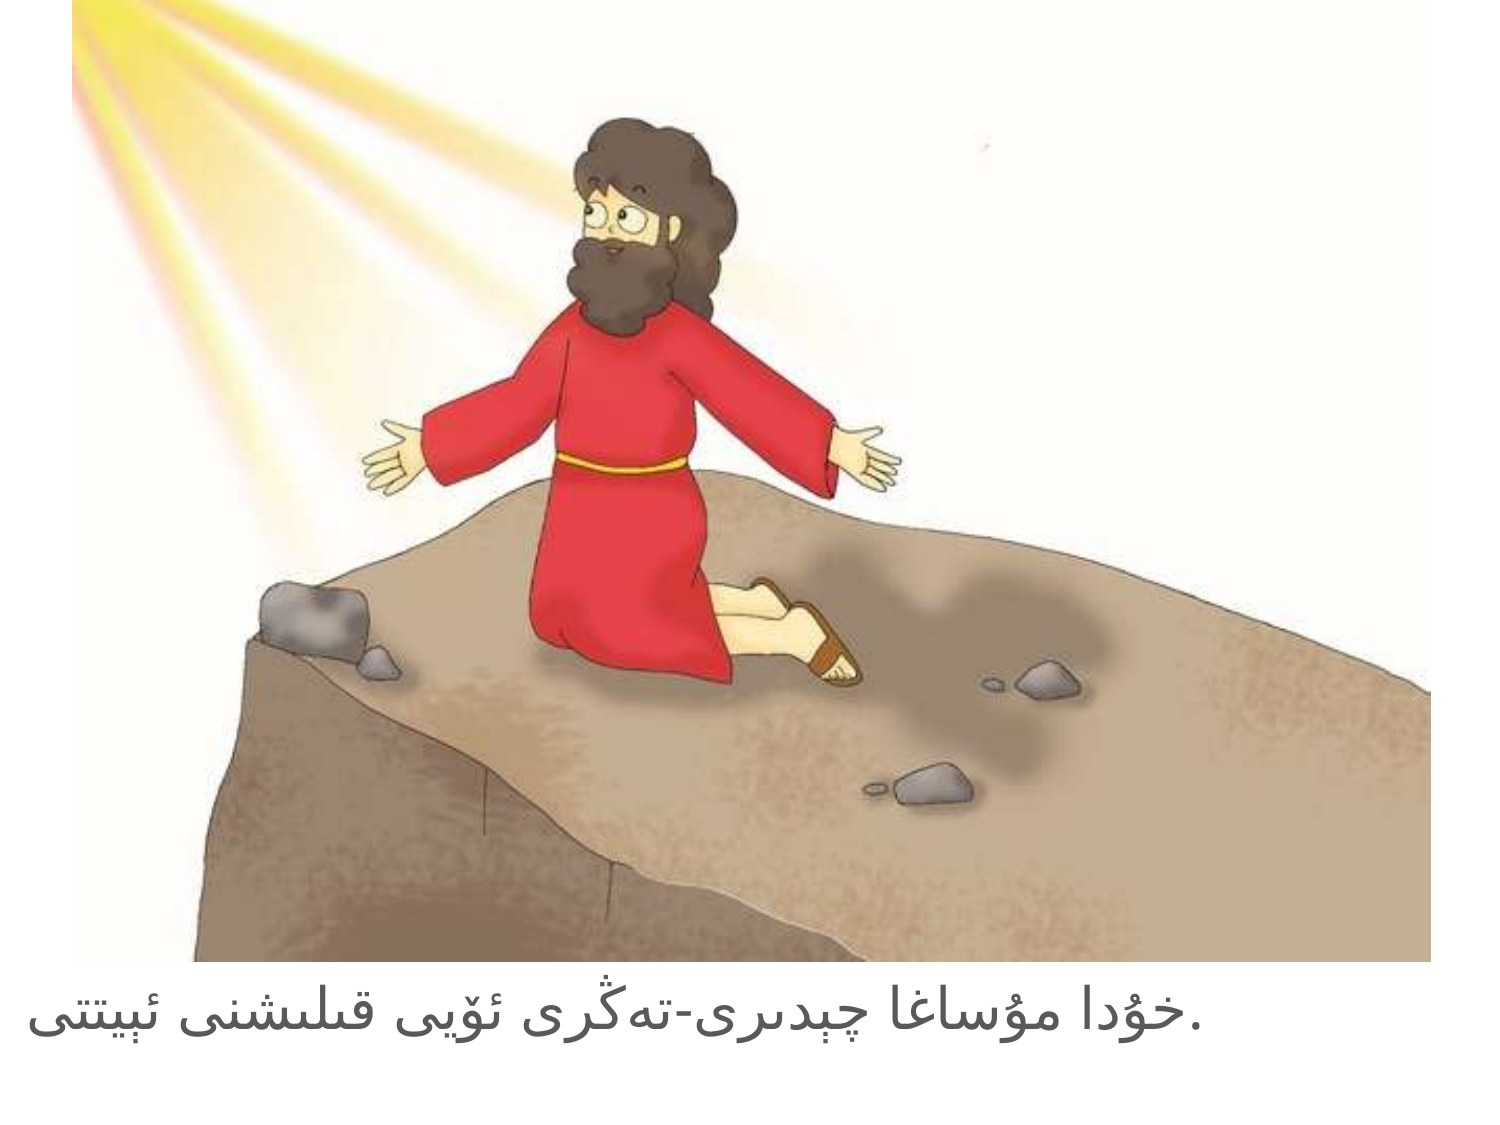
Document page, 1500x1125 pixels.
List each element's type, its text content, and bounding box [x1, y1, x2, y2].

picture [72, 0, 1431, 963]
text_box خۇدا مۇساغا چېدىرى-تەڭرى ئۆيى قىلىشنى ئېيتتى. [11, 964, 1483, 1049]
